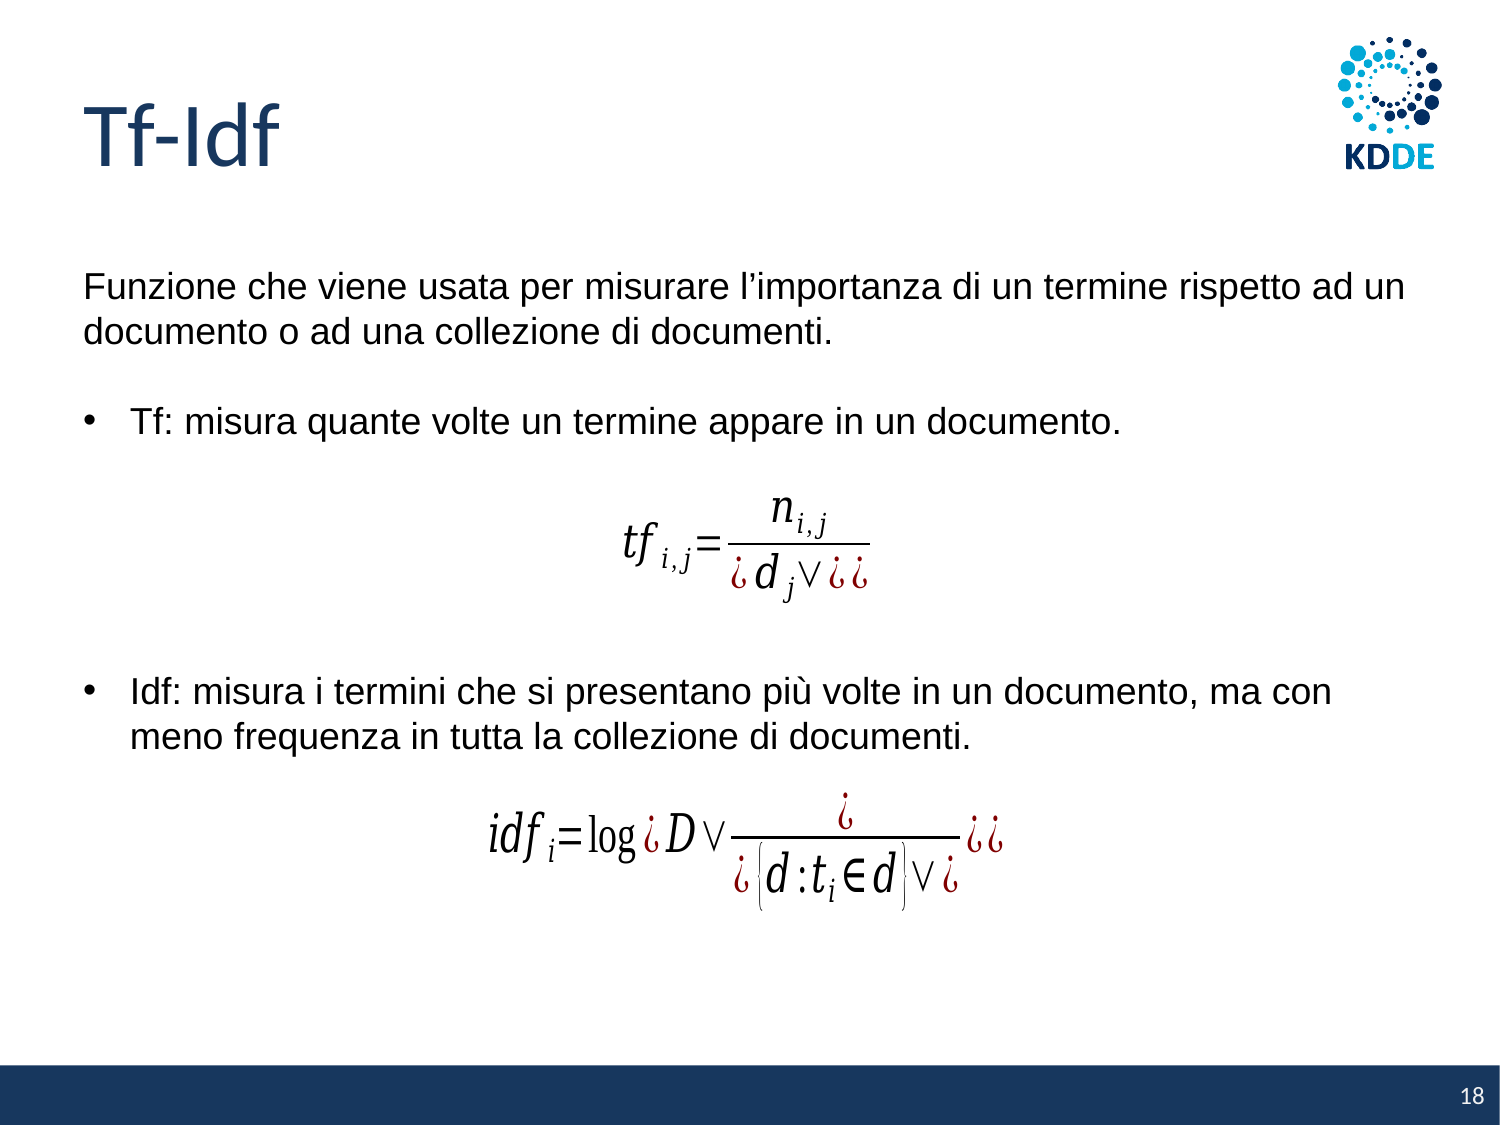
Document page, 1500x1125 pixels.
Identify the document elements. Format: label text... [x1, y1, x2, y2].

picture [1337, 36, 1443, 171]
text_box Funzione che viene usata per misurare l’importanza di un termine rispetto ad un documento o ad una collezione di documenti. Tf: misura quante volte un termine appare in un documento. Idf: misura i termini che si presentano più volte in un documento, ma con meno frequenza in tutta la collezione di documenti. [68, 254, 1429, 977]
text_box 18 [1149, 1065, 1500, 1125]
text_box Tf-Idf [68, 36, 1252, 223]
